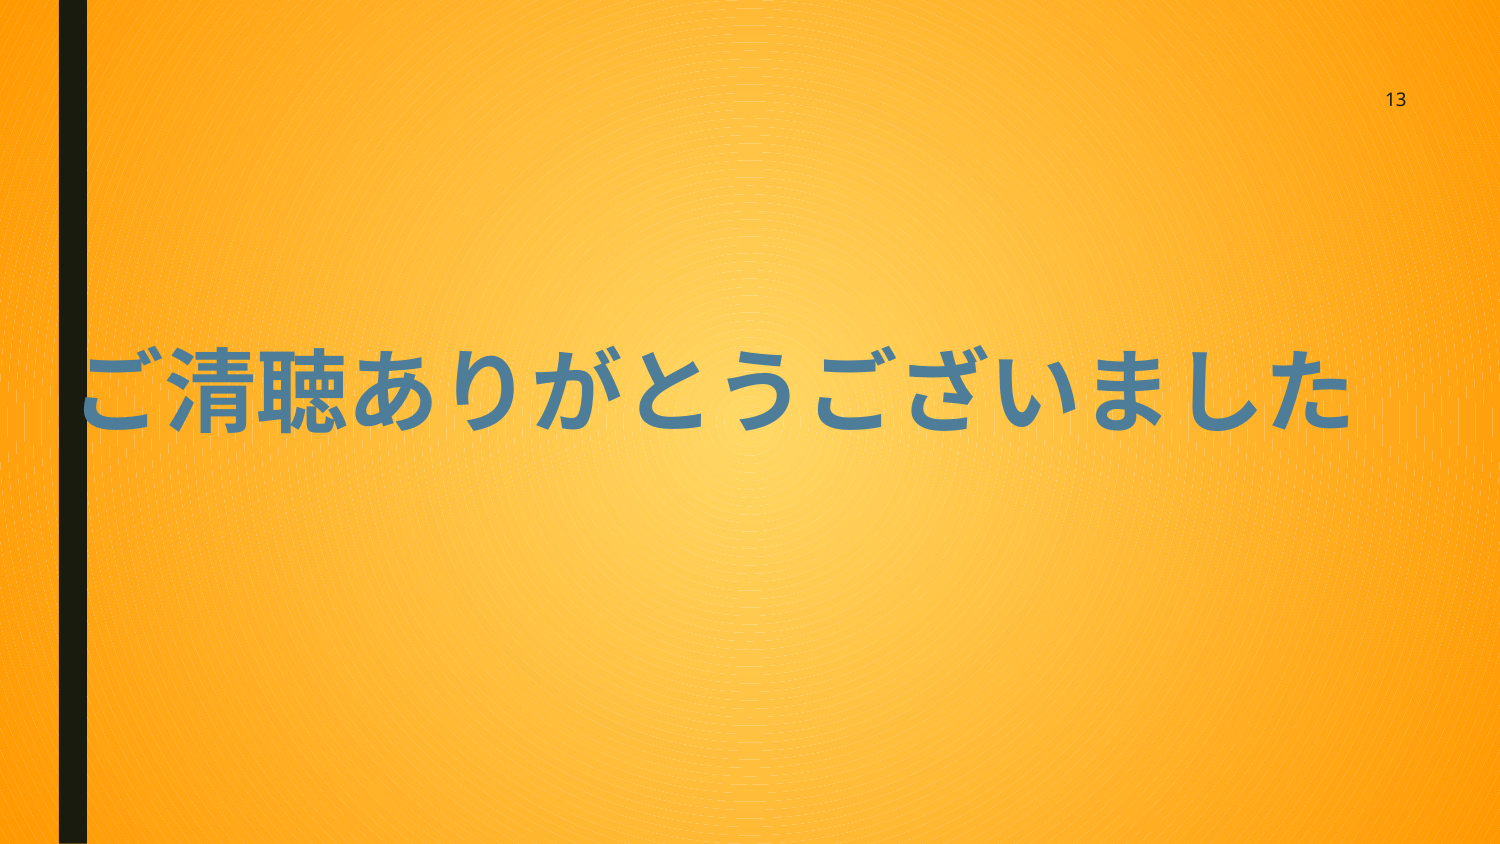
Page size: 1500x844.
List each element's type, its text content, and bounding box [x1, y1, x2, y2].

slide_number 13 [1331, 68, 1422, 134]
text_box ご清聴ありがとうございました [32, 333, 1398, 537]
